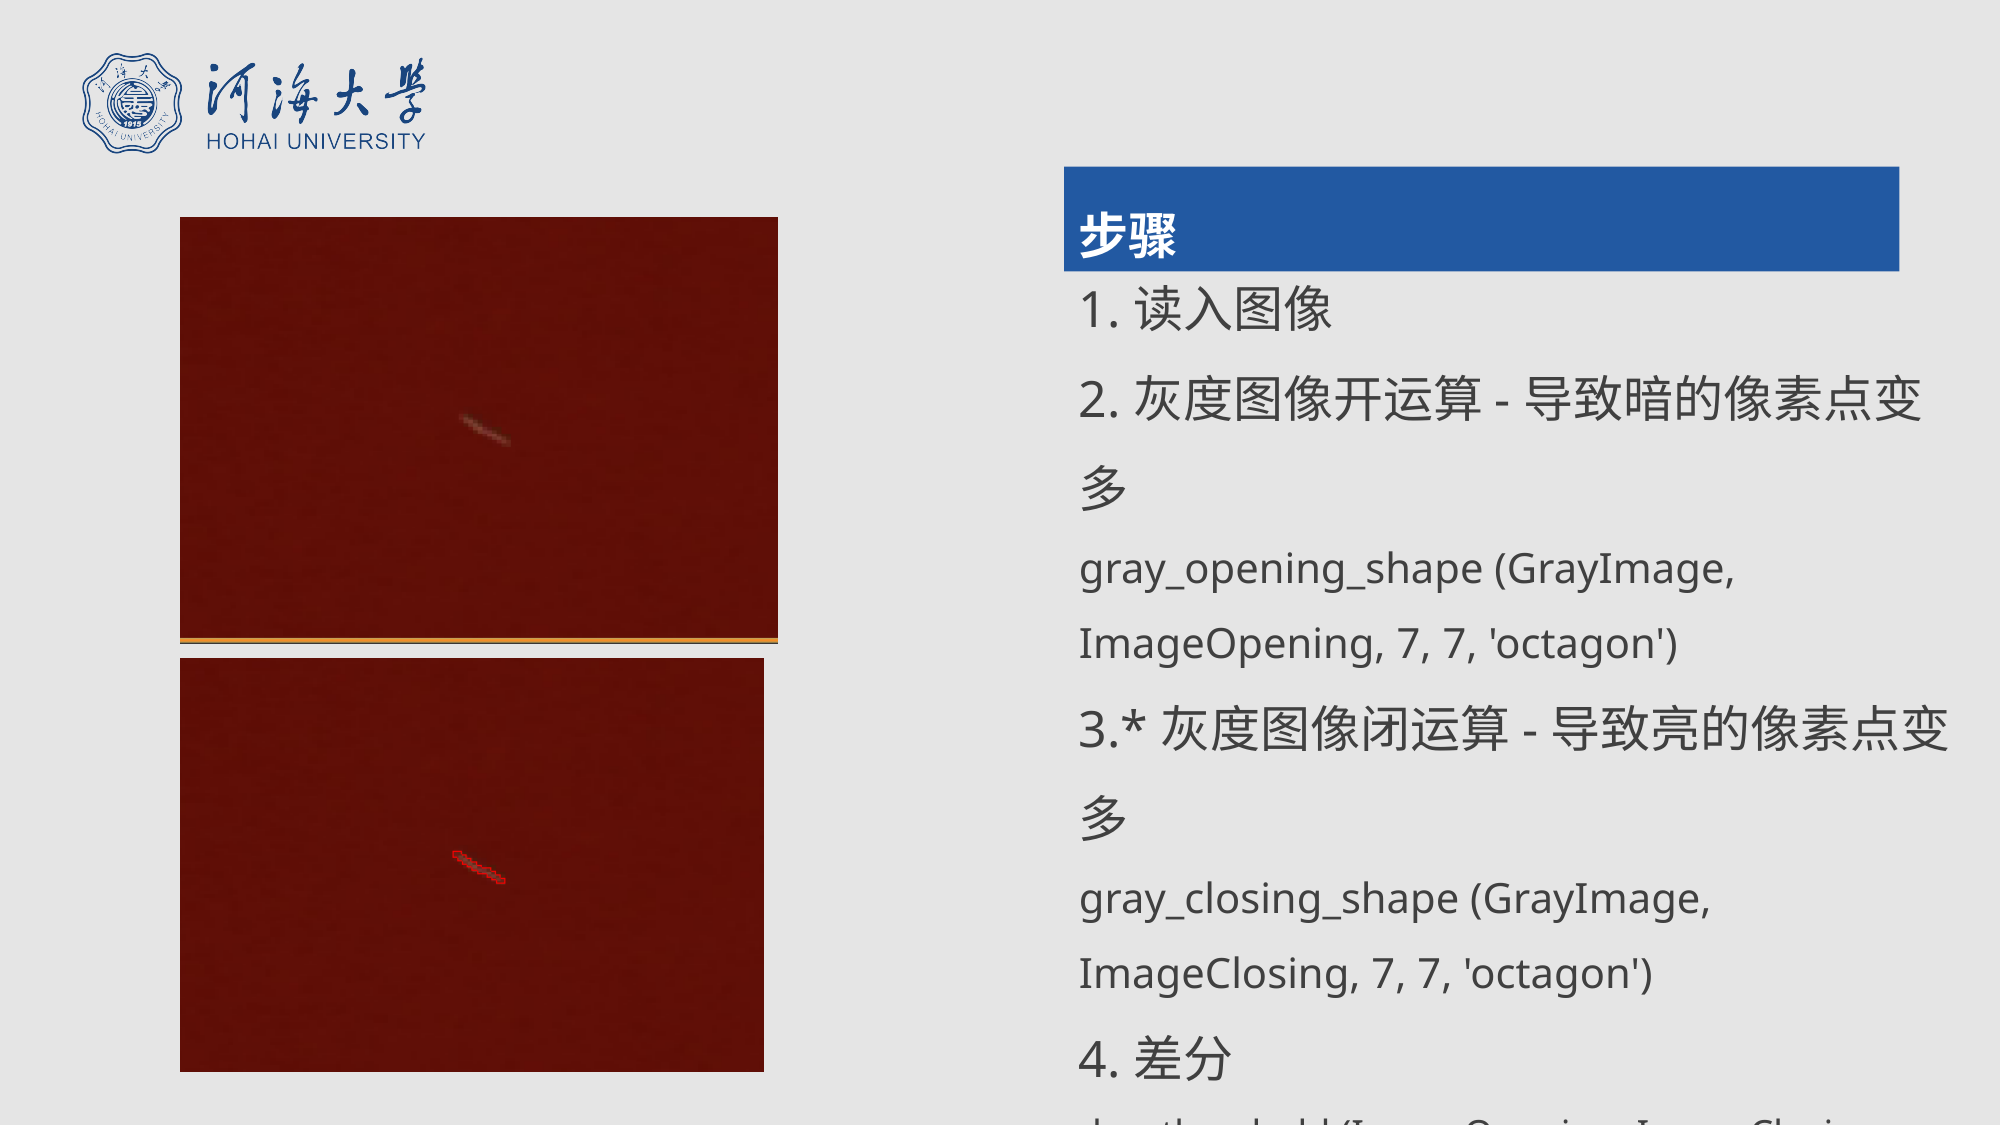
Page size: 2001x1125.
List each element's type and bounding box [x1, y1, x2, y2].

picture [180, 658, 764, 1072]
picture [82, 53, 452, 167]
text_box [1064, 166, 1982, 1125]
picture [180, 217, 778, 644]
